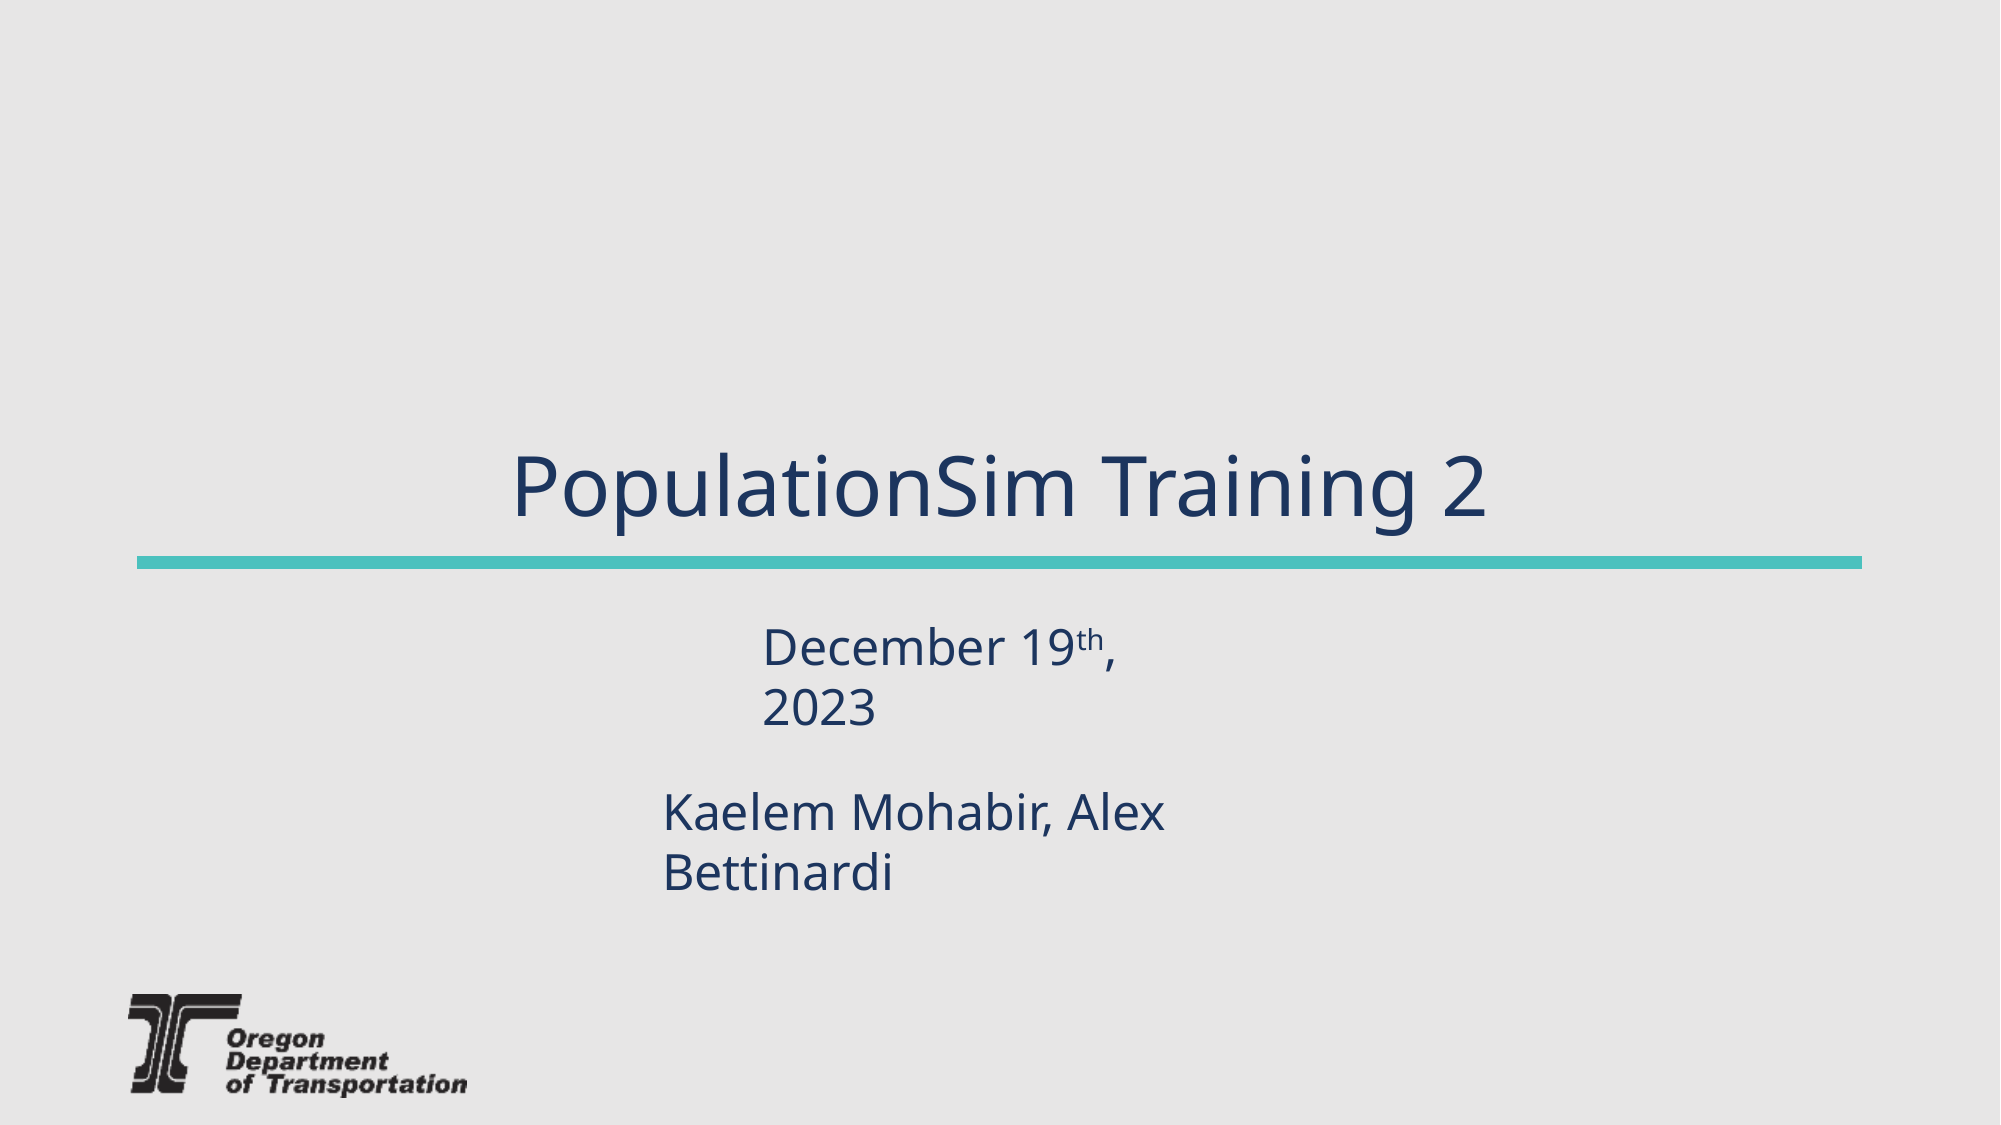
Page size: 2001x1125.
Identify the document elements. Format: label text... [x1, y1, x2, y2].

text_box Kaelem Mohabir, Alex Bettinardi [647, 773, 1353, 909]
title PopulationSim Training 2 [249, 184, 1750, 542]
picture [128, 994, 467, 1098]
text_box December 19th, 2023 [747, 608, 1253, 743]
